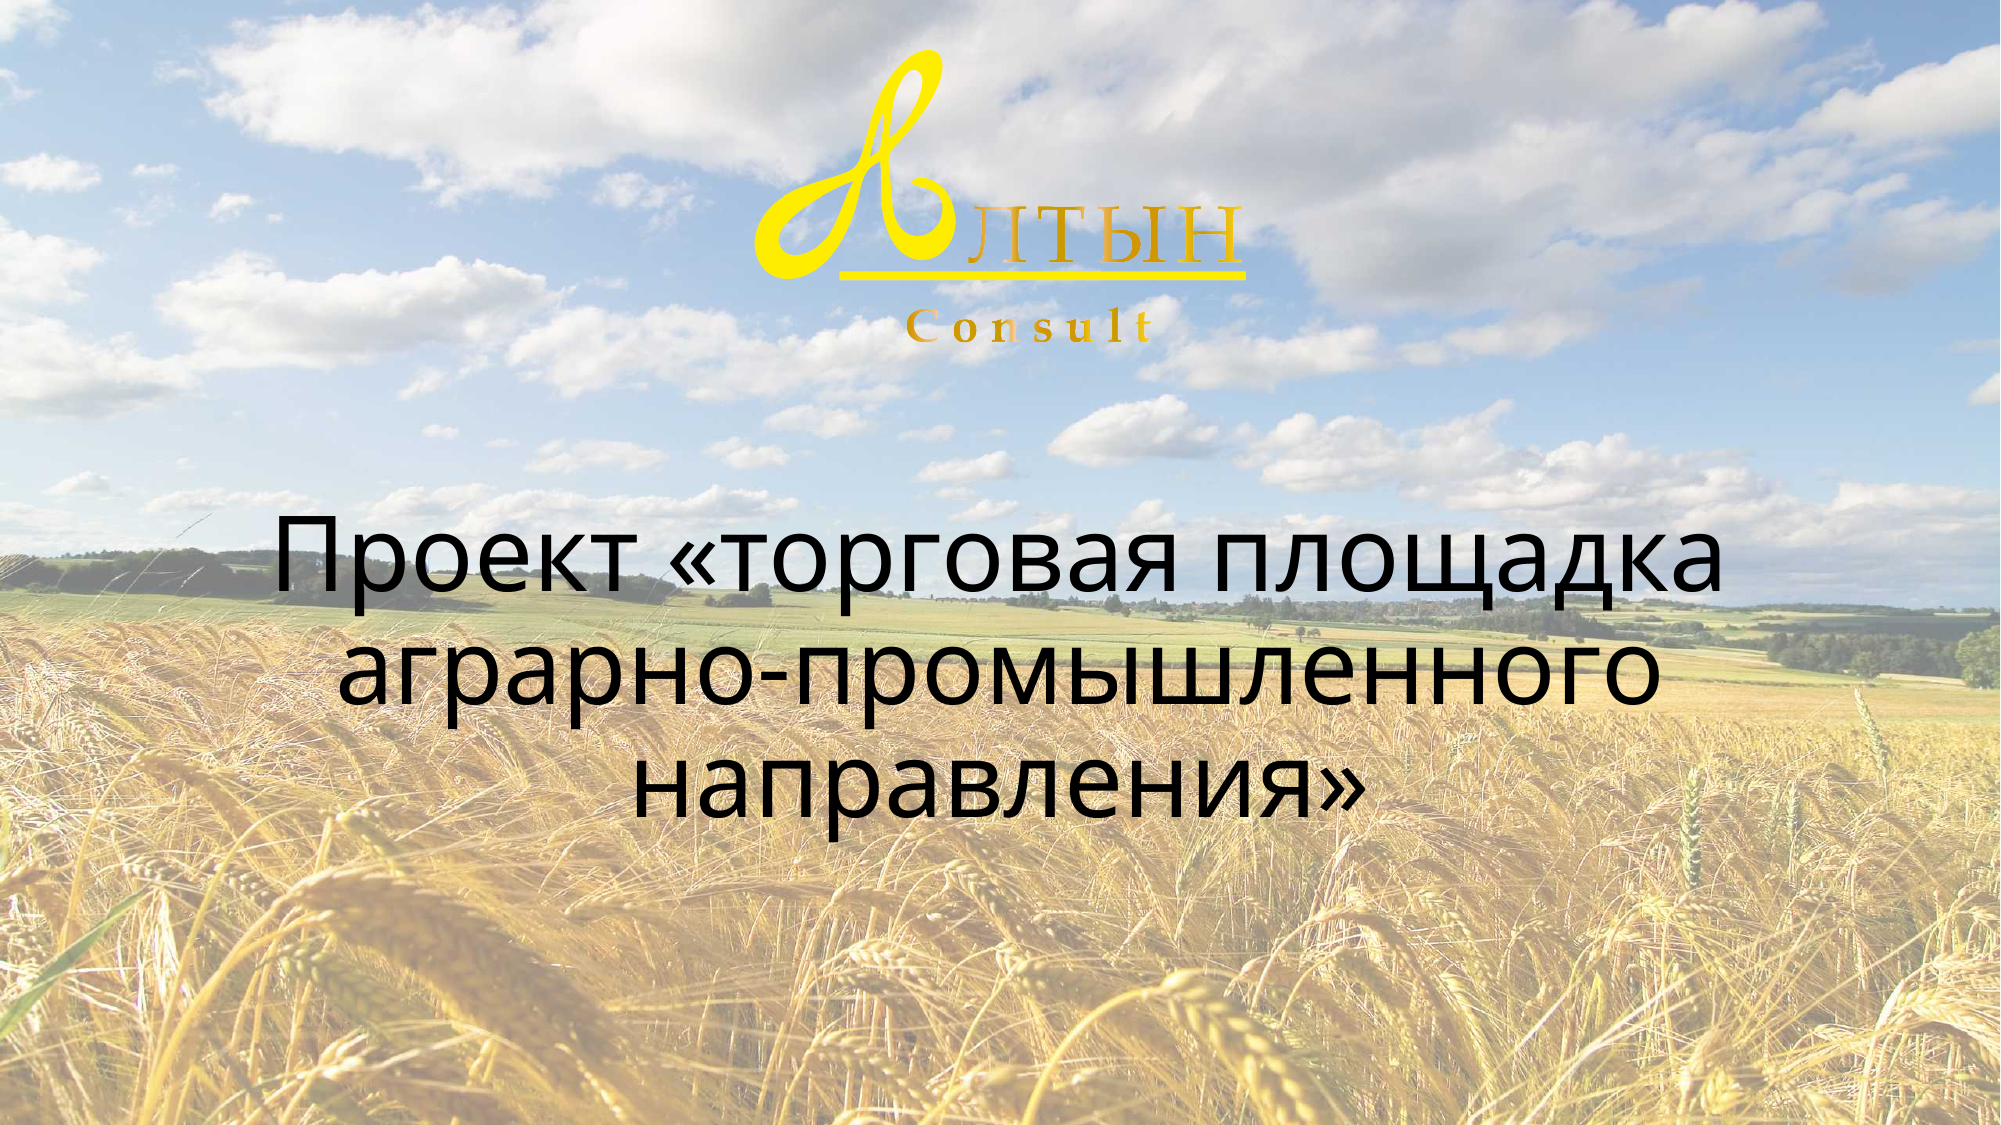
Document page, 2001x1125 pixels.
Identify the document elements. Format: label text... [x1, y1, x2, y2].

picture [0, 0, 2001, 1125]
title Проект «торговая площадка аграрно-промышленного направления» [249, 456, 1750, 848]
